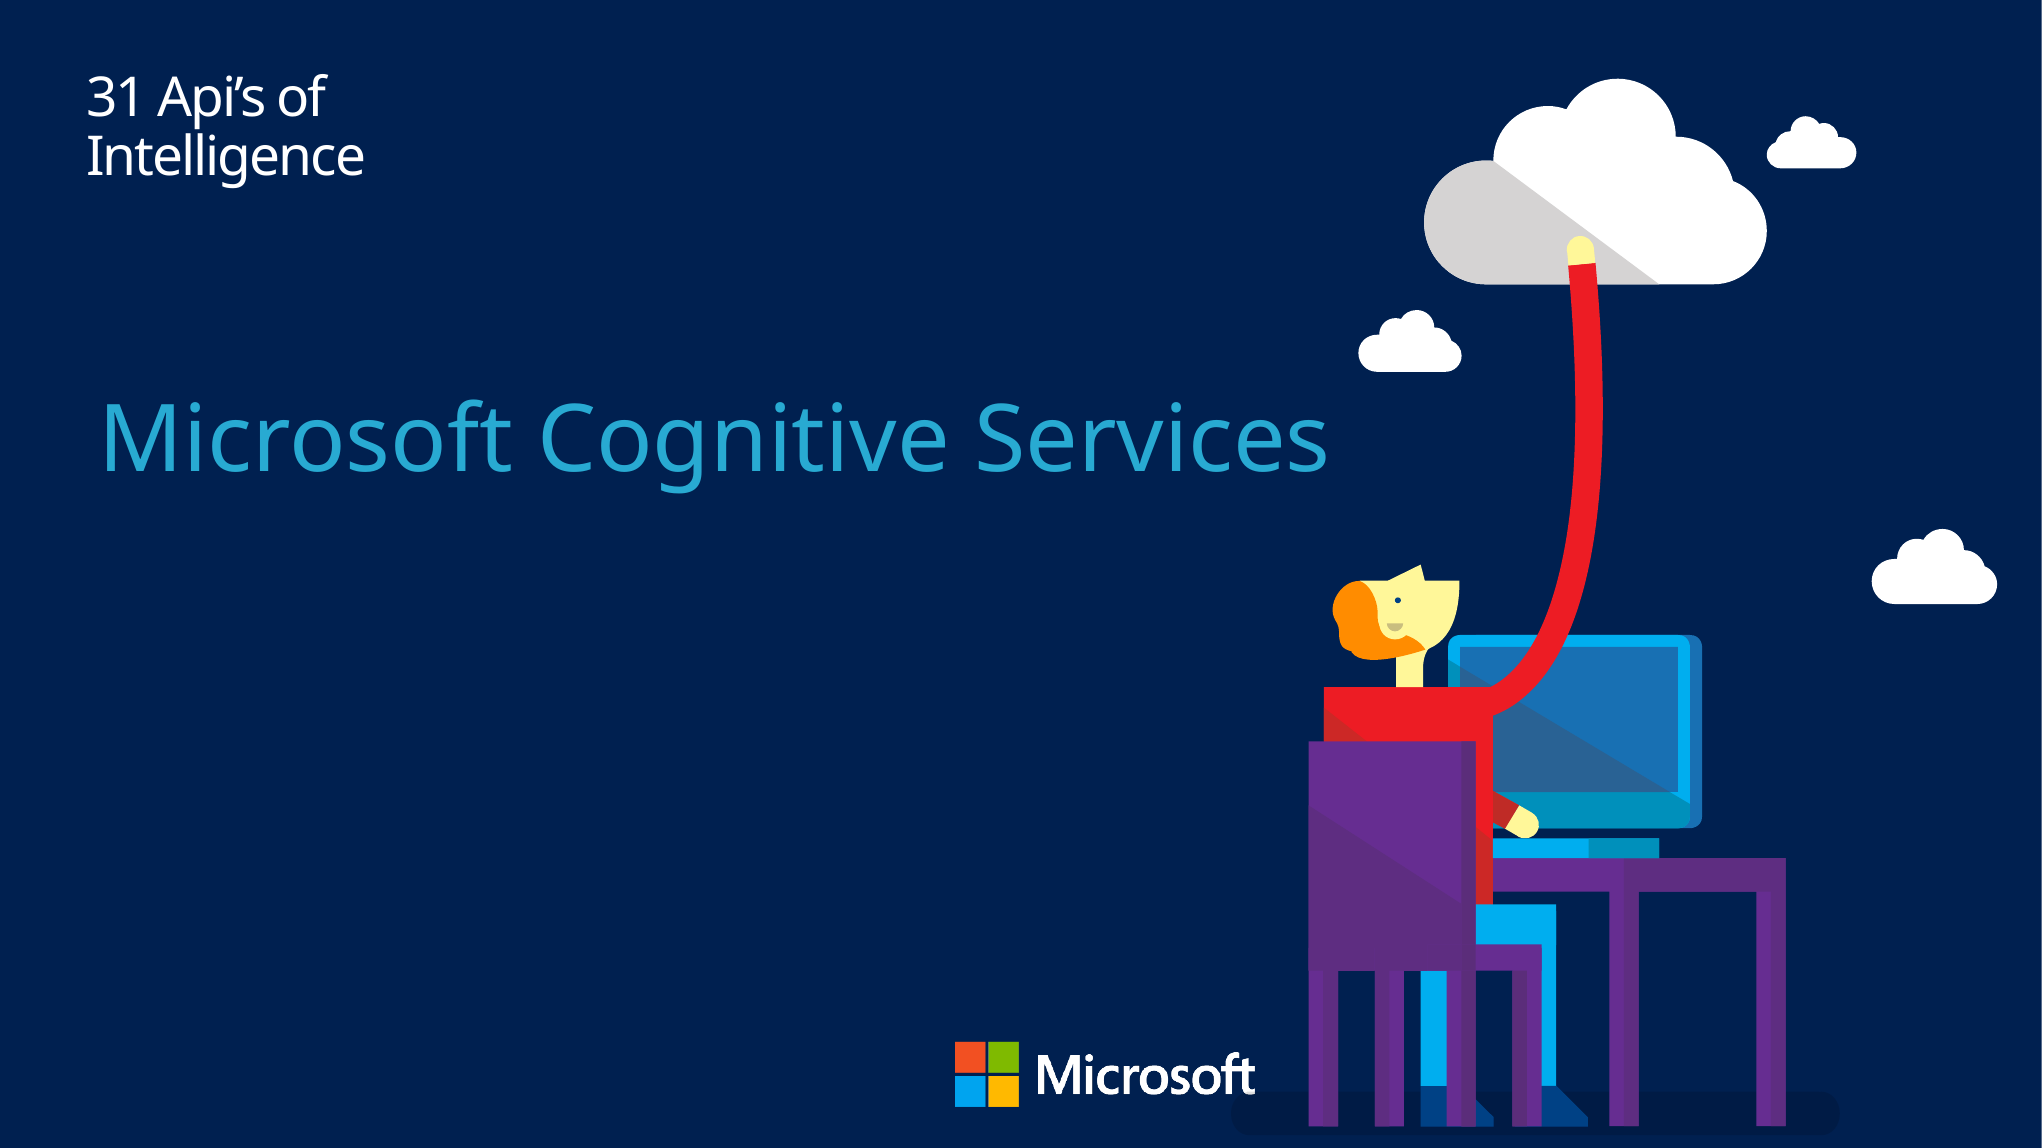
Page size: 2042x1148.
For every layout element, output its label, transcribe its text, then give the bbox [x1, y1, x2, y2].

picture [954, 1041, 1255, 1107]
text_box Microsoft Cognitive Services [84, 370, 1427, 498]
title 31 Api’s of Intelligence [62, 53, 1341, 385]
